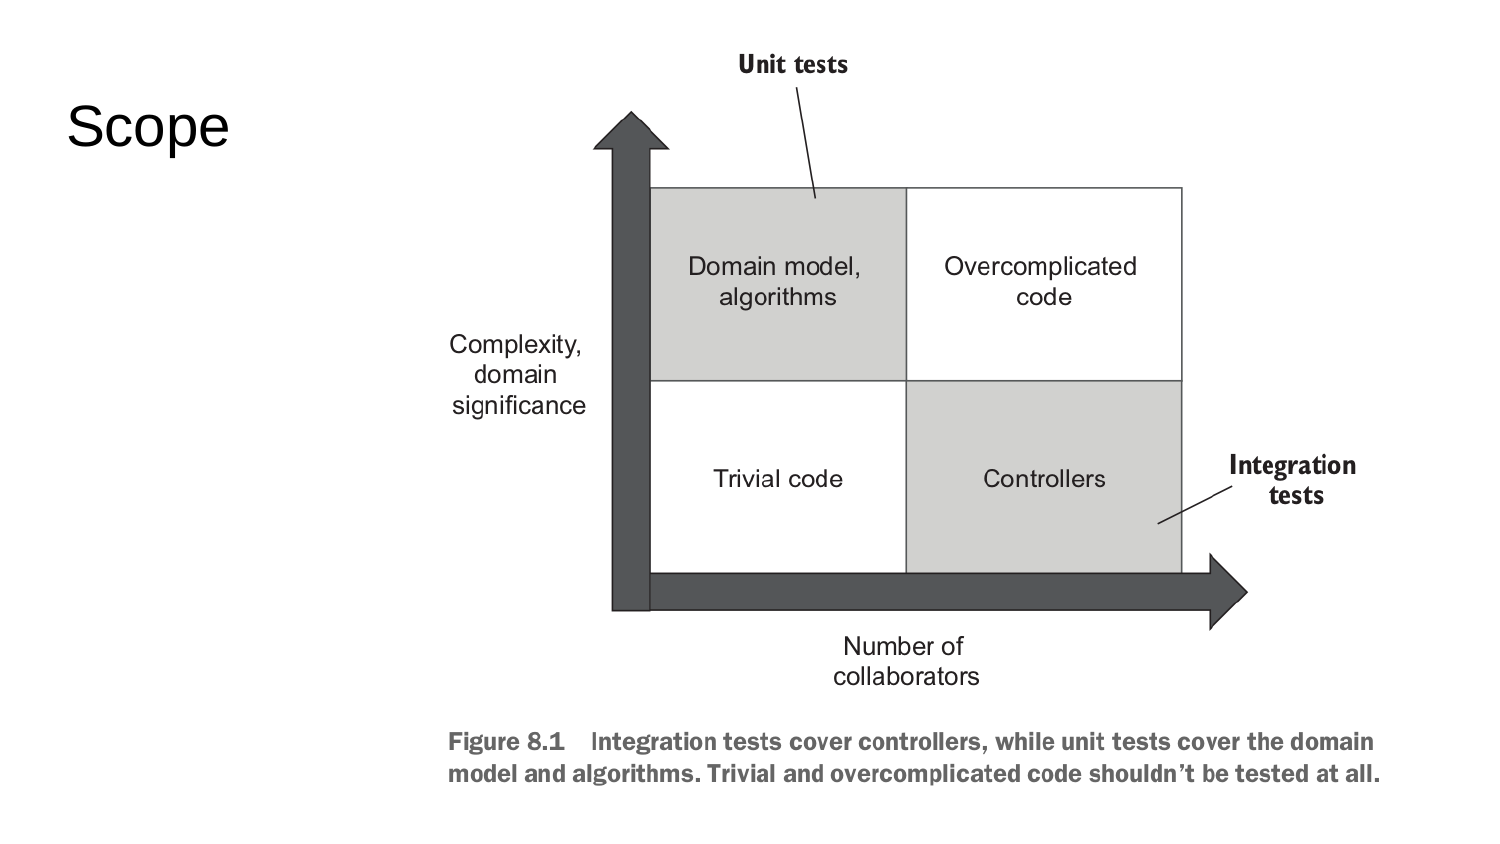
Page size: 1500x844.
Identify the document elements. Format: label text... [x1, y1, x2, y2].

picture [369, 0, 1494, 844]
title Scope [51, 72, 364, 167]
